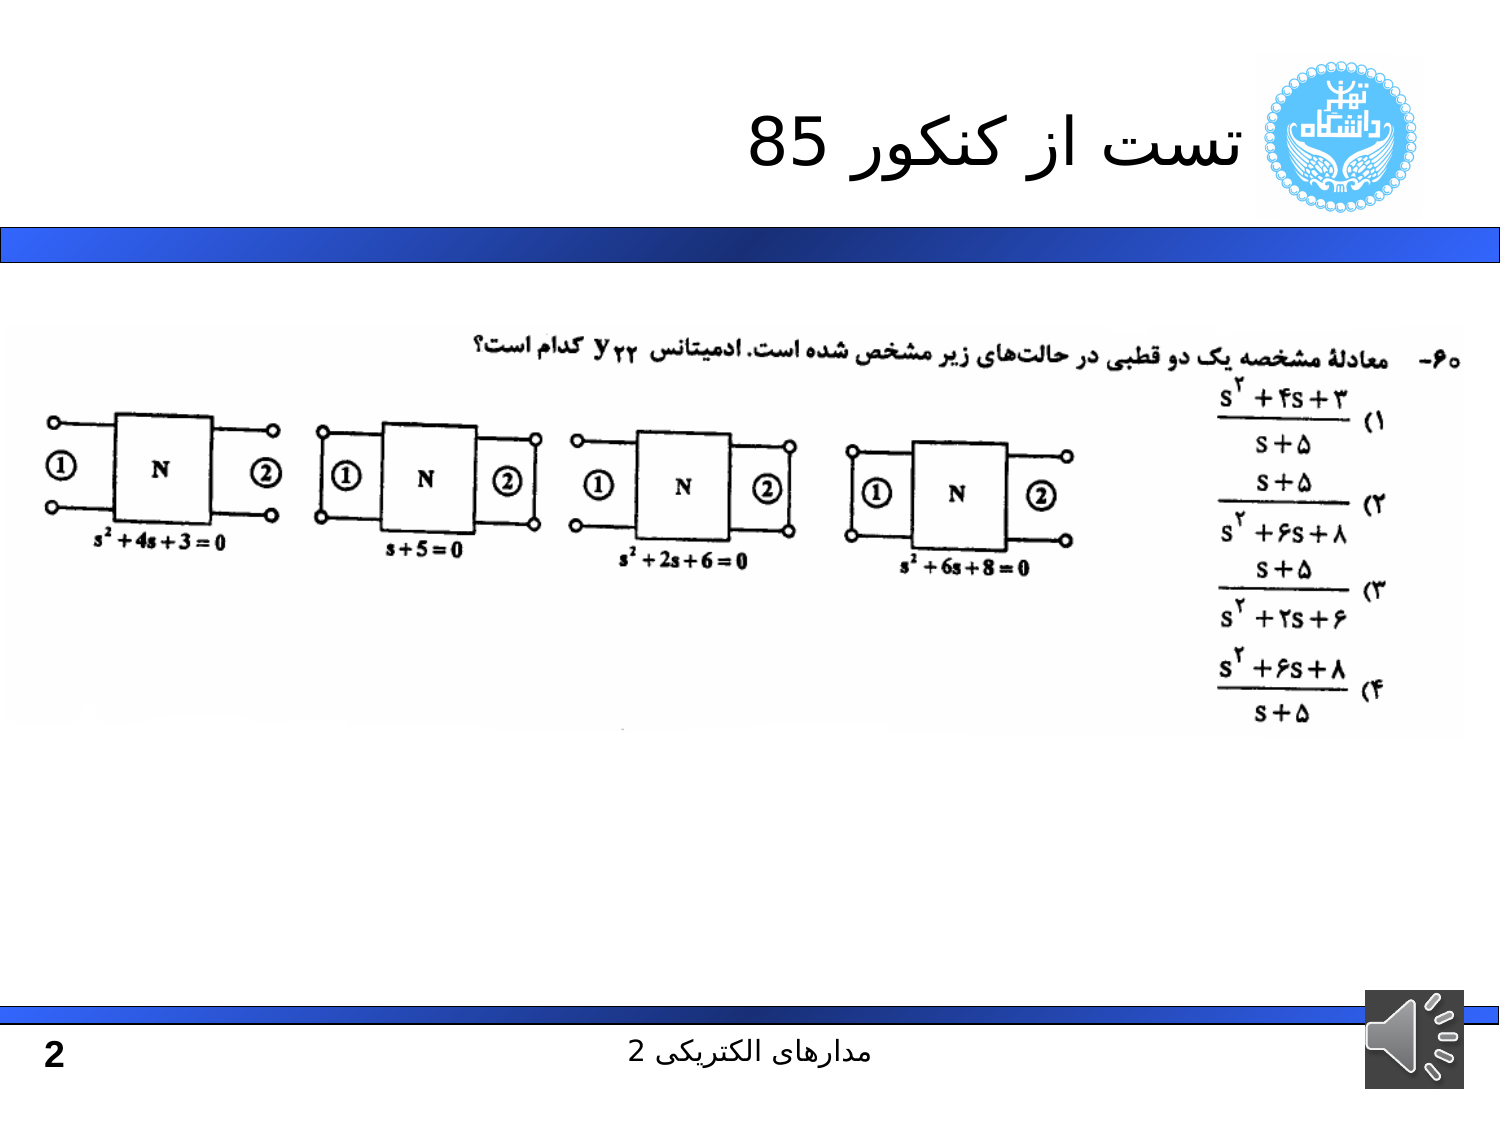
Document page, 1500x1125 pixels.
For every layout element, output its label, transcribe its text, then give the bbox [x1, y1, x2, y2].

picture [1364, 989, 1465, 1090]
title تست از کنکور 85 [17, 45, 1260, 233]
picture [1260, 54, 1424, 220]
footer مدارهای الکتریکی 2 [512, 1024, 988, 1103]
picture [5, 326, 1465, 738]
